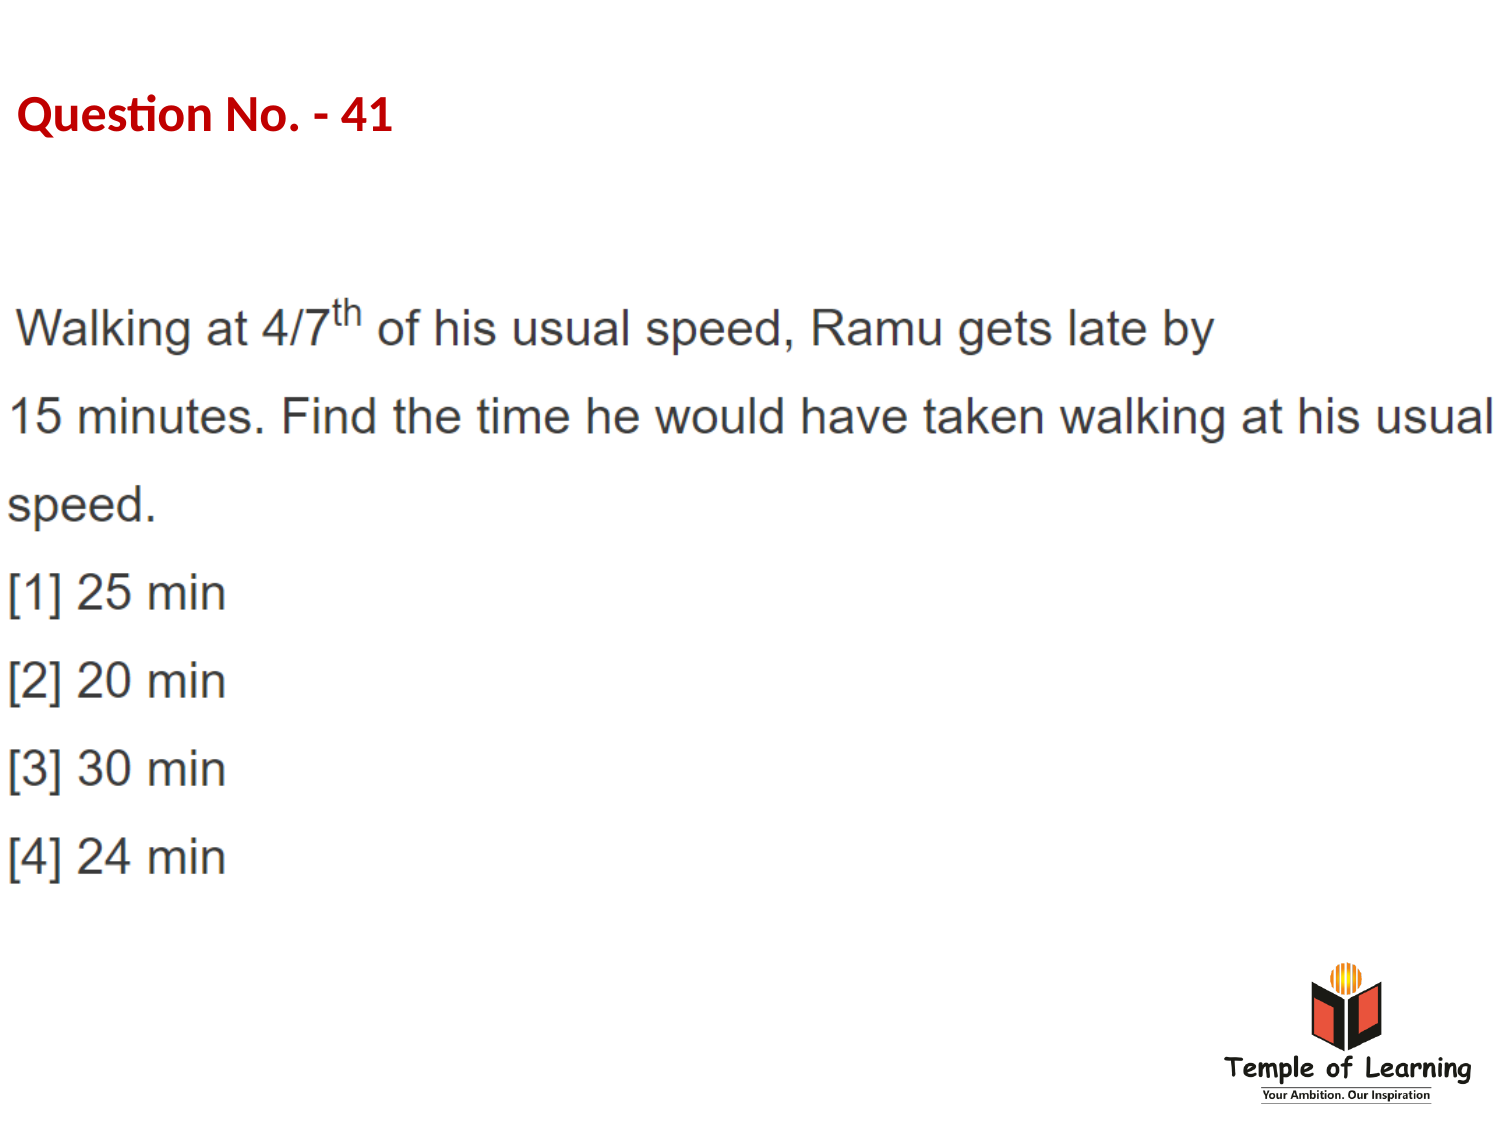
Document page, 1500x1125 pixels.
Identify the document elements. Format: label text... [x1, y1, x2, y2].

picture [0, 291, 1500, 888]
text_box Question No. - 41 [2, 71, 409, 149]
picture [1224, 962, 1471, 1104]
